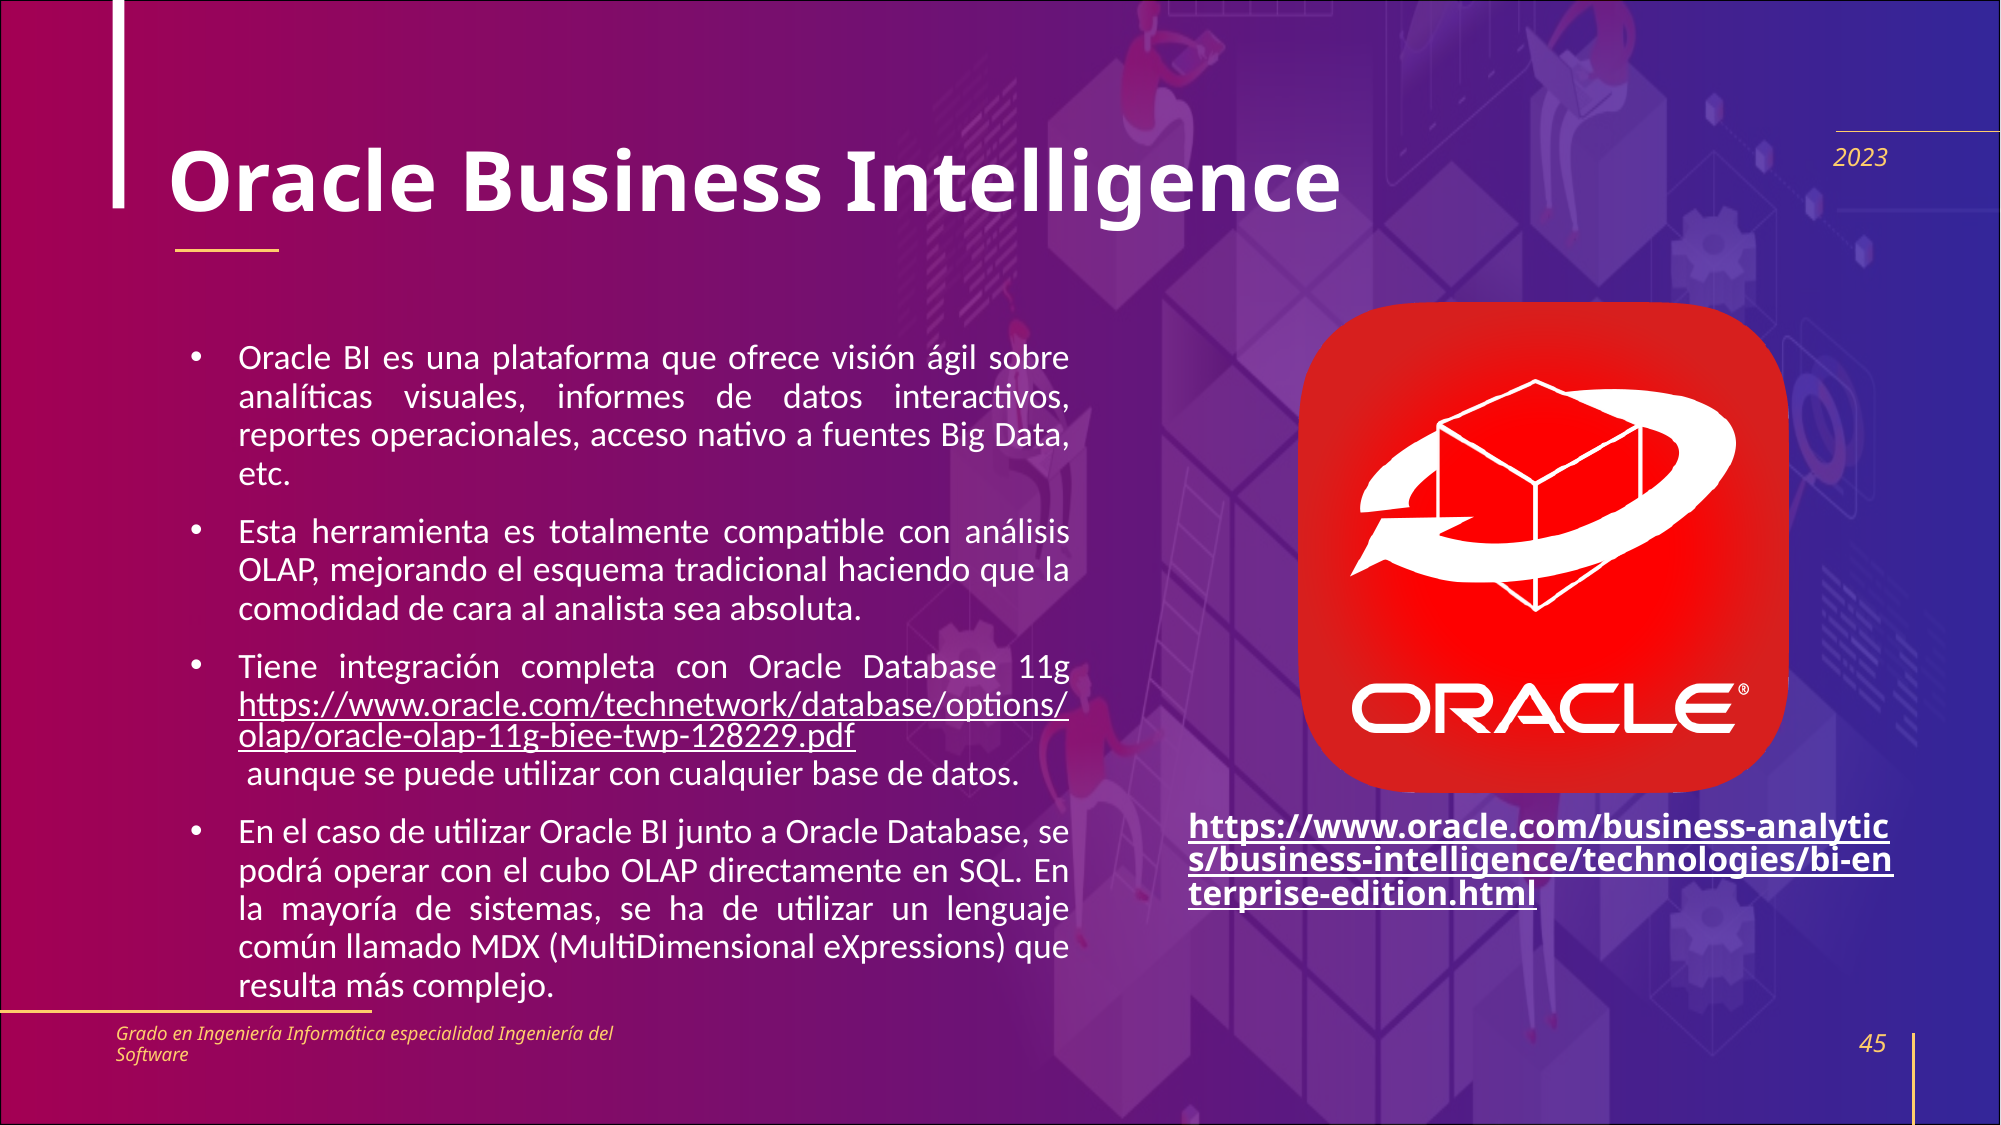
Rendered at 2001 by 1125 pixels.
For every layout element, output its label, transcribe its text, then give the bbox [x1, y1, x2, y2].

list 2023 [1818, 137, 1919, 192]
slide_number 45 [1451, 1015, 1902, 1075]
footer Grado en Ingeniería Informática especialidad Ingeniería del Software [100, 1015, 636, 1075]
list Oracle BI es una plataforma que ofrece visión ágil sobre analíticas visuales, informes de datos interactivos, reportes operacionales, acceso nativo a fuentes Big Data, etc. Esta herramienta es totalmente compatible con análisis OLAP, mejorando el esquema tradicional haciendo que la comodidad de cara al analista sea absoluta. Tiene integración completa con Oracle Database 11g https://www.oracle.com/technetwork/database/options/olap/oracle-olap-11g-biee-twp-128229.pdf aunque se puede utilizar con cualquier base de datos. En el caso de utilizar Oracle BI junto a Oracle Database, se podrá operar con el cubo OLAP directamente en SQL. En la mayoría de sistemas, se ha de utilizar un lenguaje común llamado MDX (MultiDimensional eXpressions) que resulta más complejo. [175, 331, 1087, 985]
picture [1298, 302, 1789, 793]
title Oracle Business Intelligence [152, 75, 1789, 293]
text_box https://www.oracle.com/business-analytics/business-intelligence/technologies/bi-enterprise-edition.html [1173, 797, 1913, 903]
